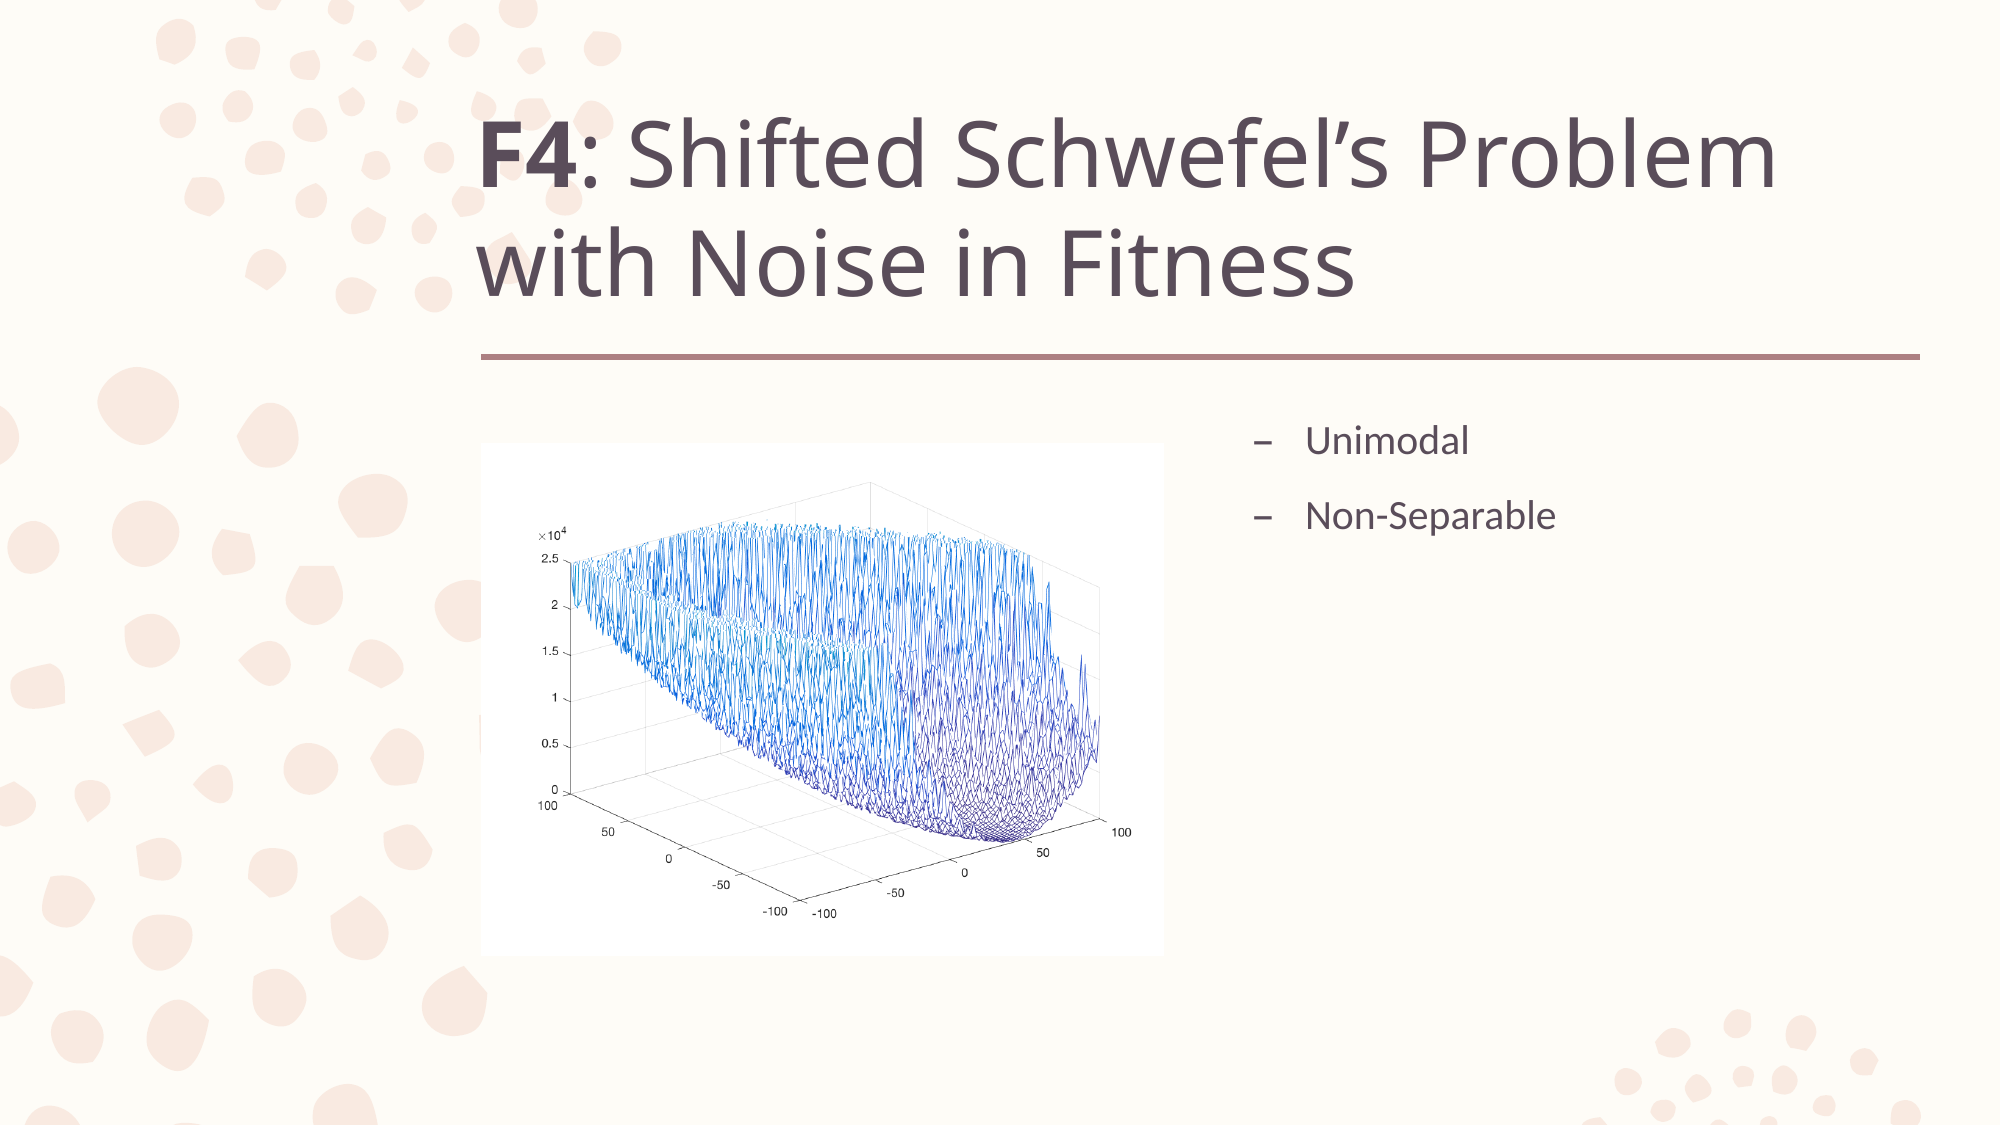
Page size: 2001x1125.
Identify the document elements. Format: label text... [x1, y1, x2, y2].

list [480, 443, 1164, 957]
title F4: Shifted Schwefel’s Problem with Noise in Fitness [460, 93, 1920, 350]
list Unimodal Non-Separable [1237, 399, 1920, 1000]
